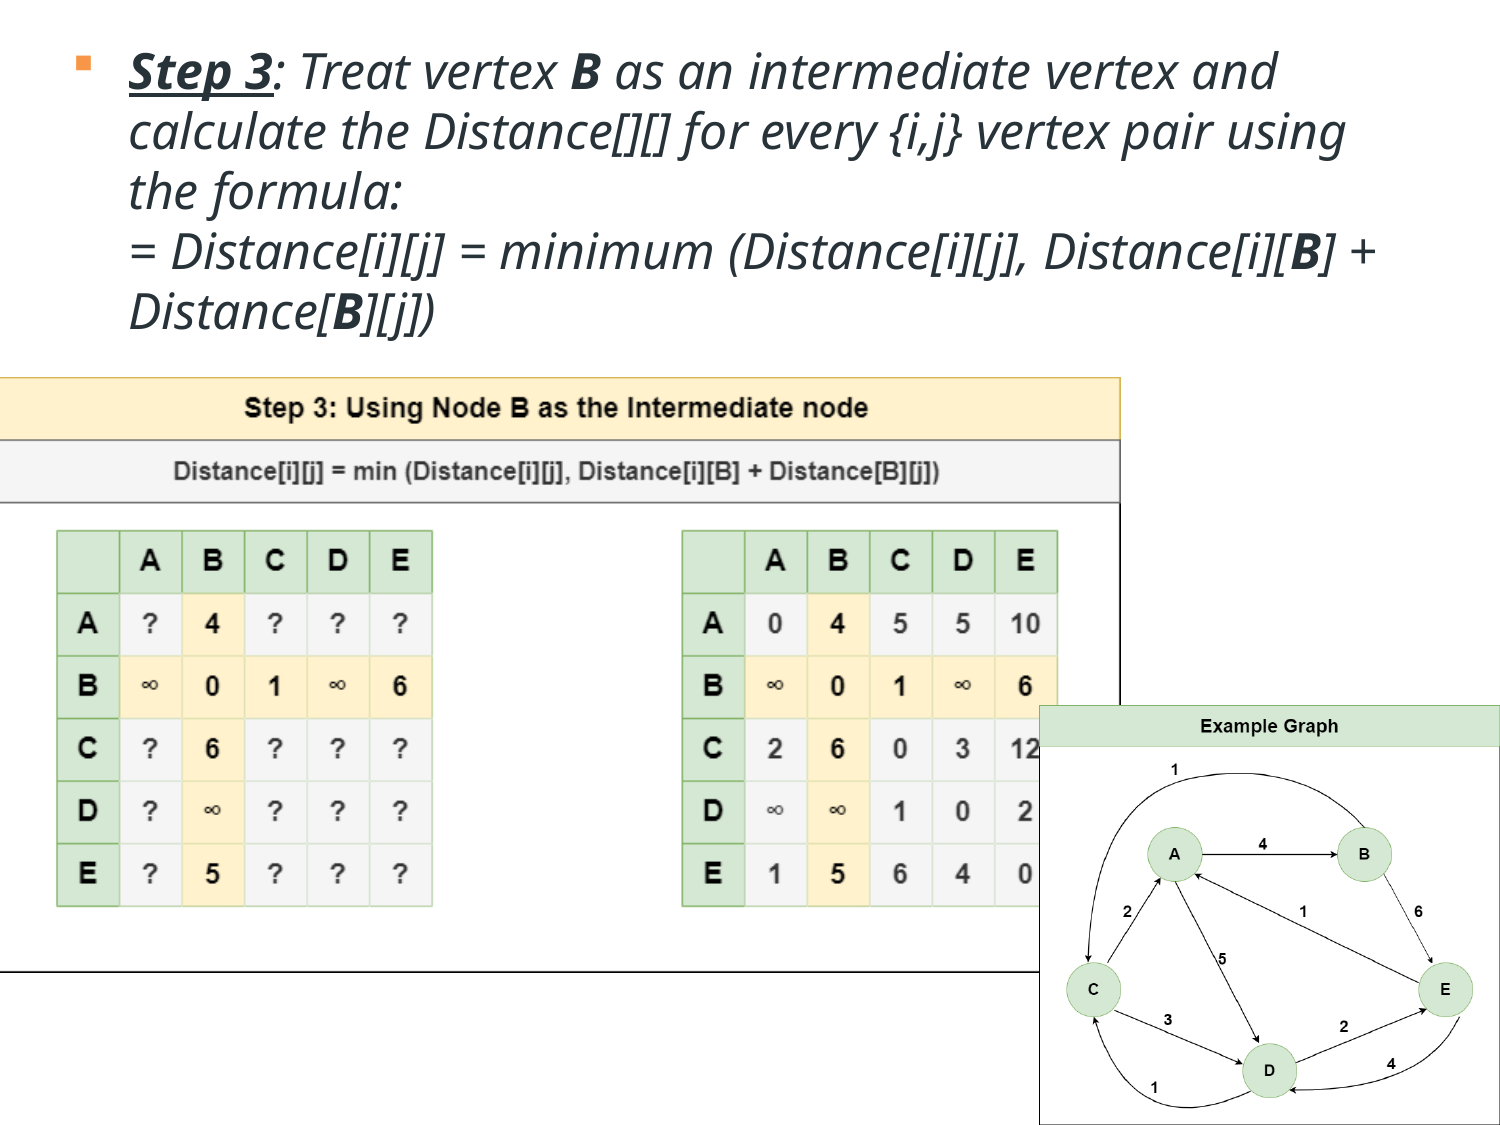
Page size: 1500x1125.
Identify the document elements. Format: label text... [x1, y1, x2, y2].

picture [0, 377, 1500, 1125]
text_box Step 3: Treat vertex B as an intermediate vertex and calculate the Distance[][] for every {i,j} vertex pair using the formula: = Distance[i][j] = minimum (Distance[i][j], Distance[i][B] + Distance[B][j]) [57, 32, 1409, 361]
